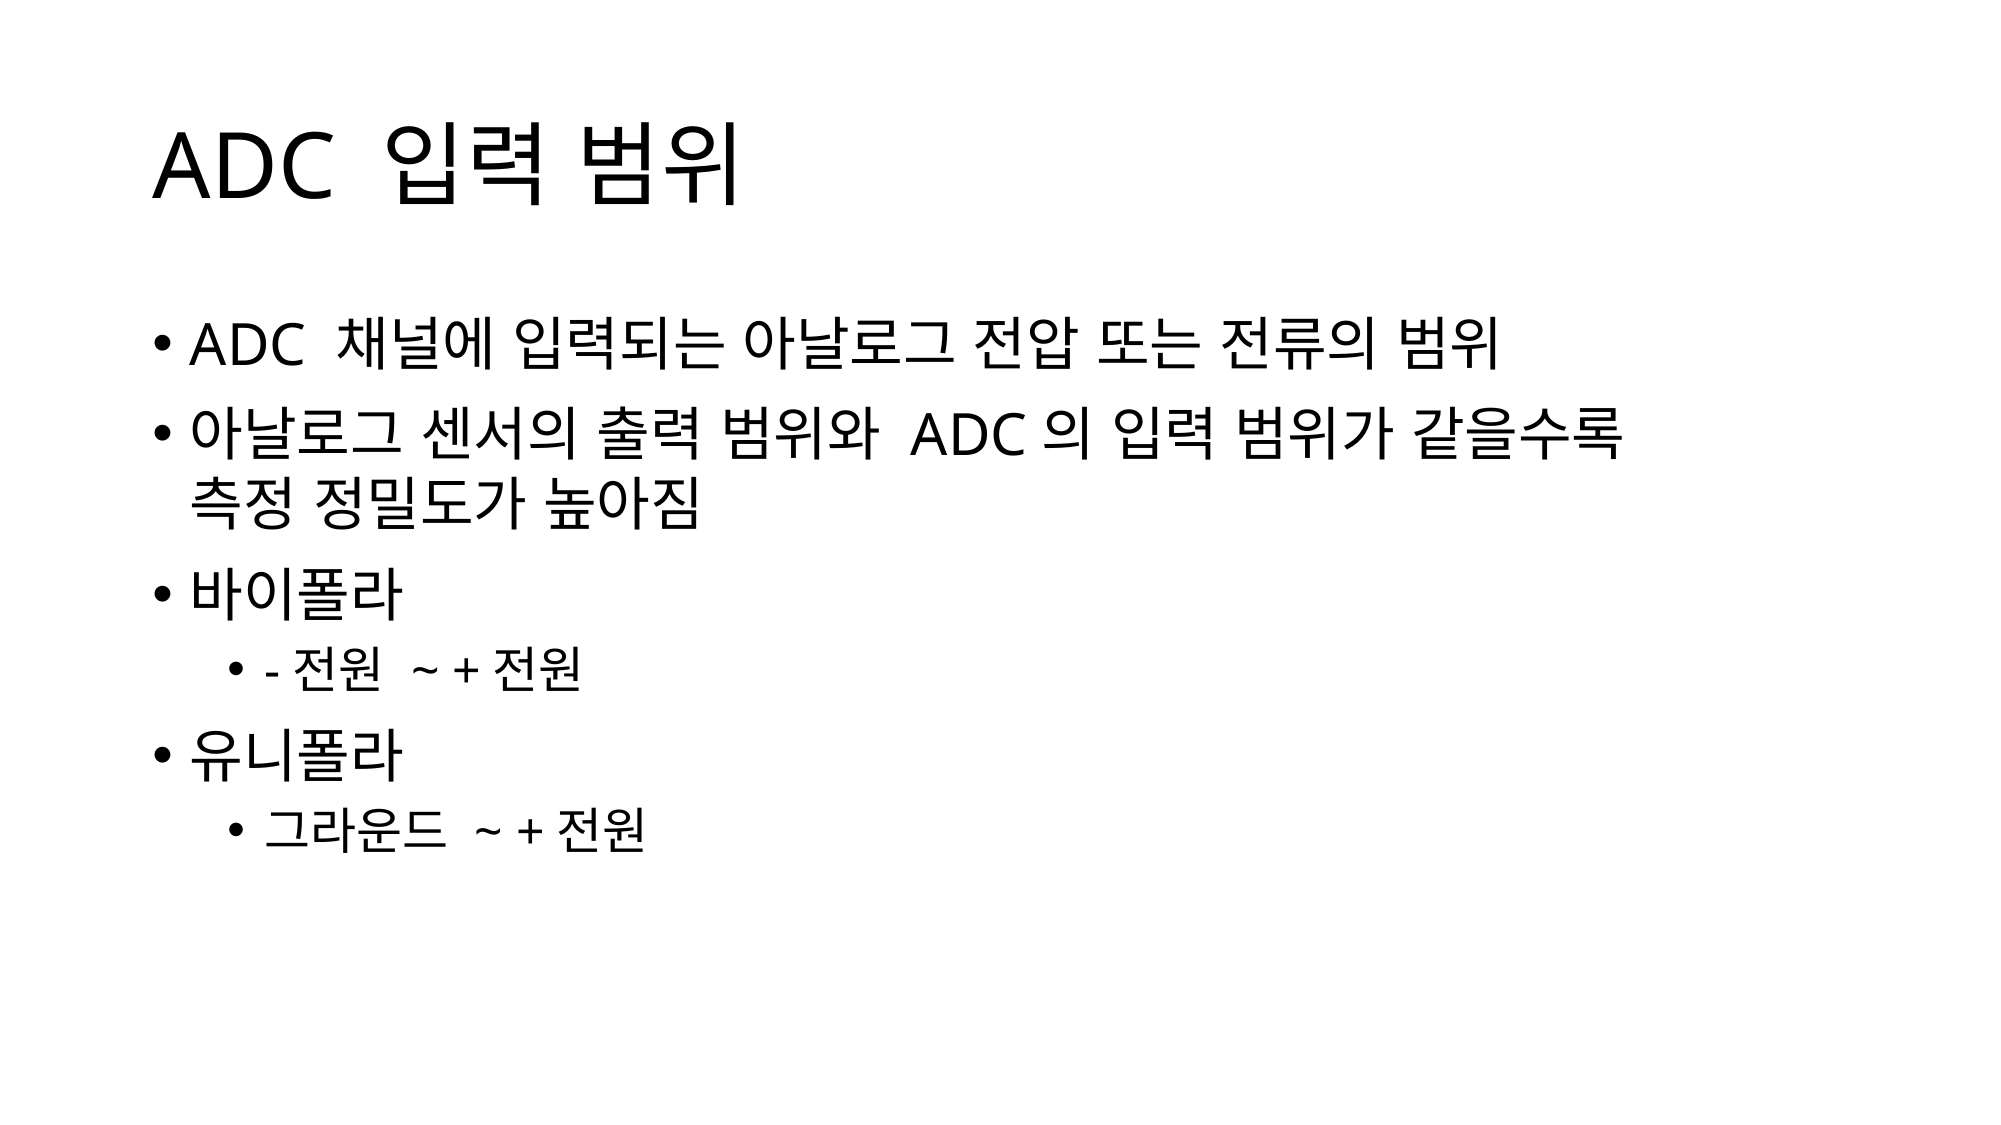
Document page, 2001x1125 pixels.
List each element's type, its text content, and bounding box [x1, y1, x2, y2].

list ADC 채널에 입력되는 아날로그 전압 또는 전류의 범위 아날로그 센서의 출력 범위와 ADC의 입력 범위가 같을수록 측정 정밀도가 높아짐 바이폴라 -전원 ~ +전원 유니폴라 그라운드 ~ +전원 [137, 299, 1863, 1014]
title ADC 입력 범위 [137, 59, 1863, 278]
